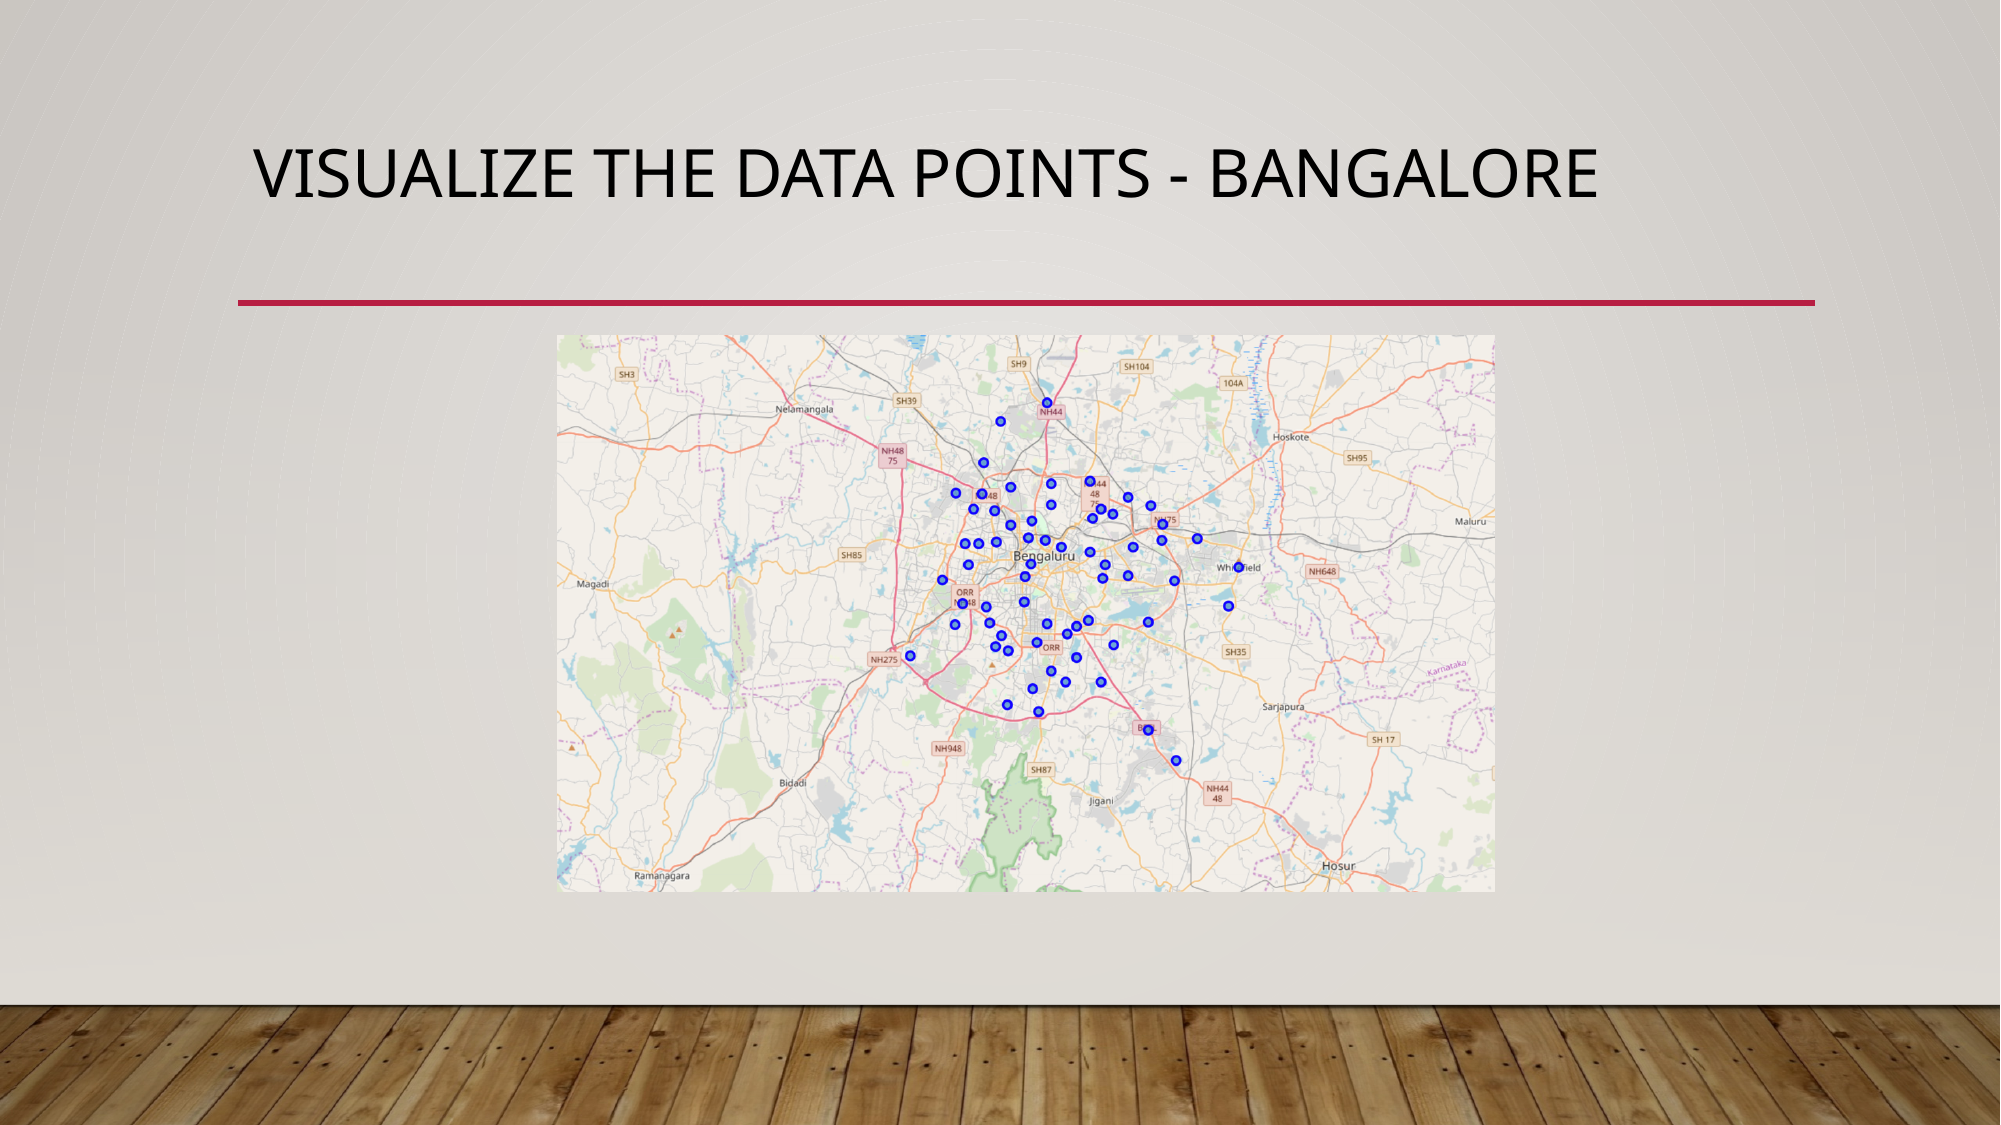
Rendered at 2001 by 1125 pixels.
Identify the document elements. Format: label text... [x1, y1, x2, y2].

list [556, 335, 1495, 892]
picture [0, 1005, 2000, 1125]
title Visualize the data points - Bangalore [238, 131, 1814, 305]
